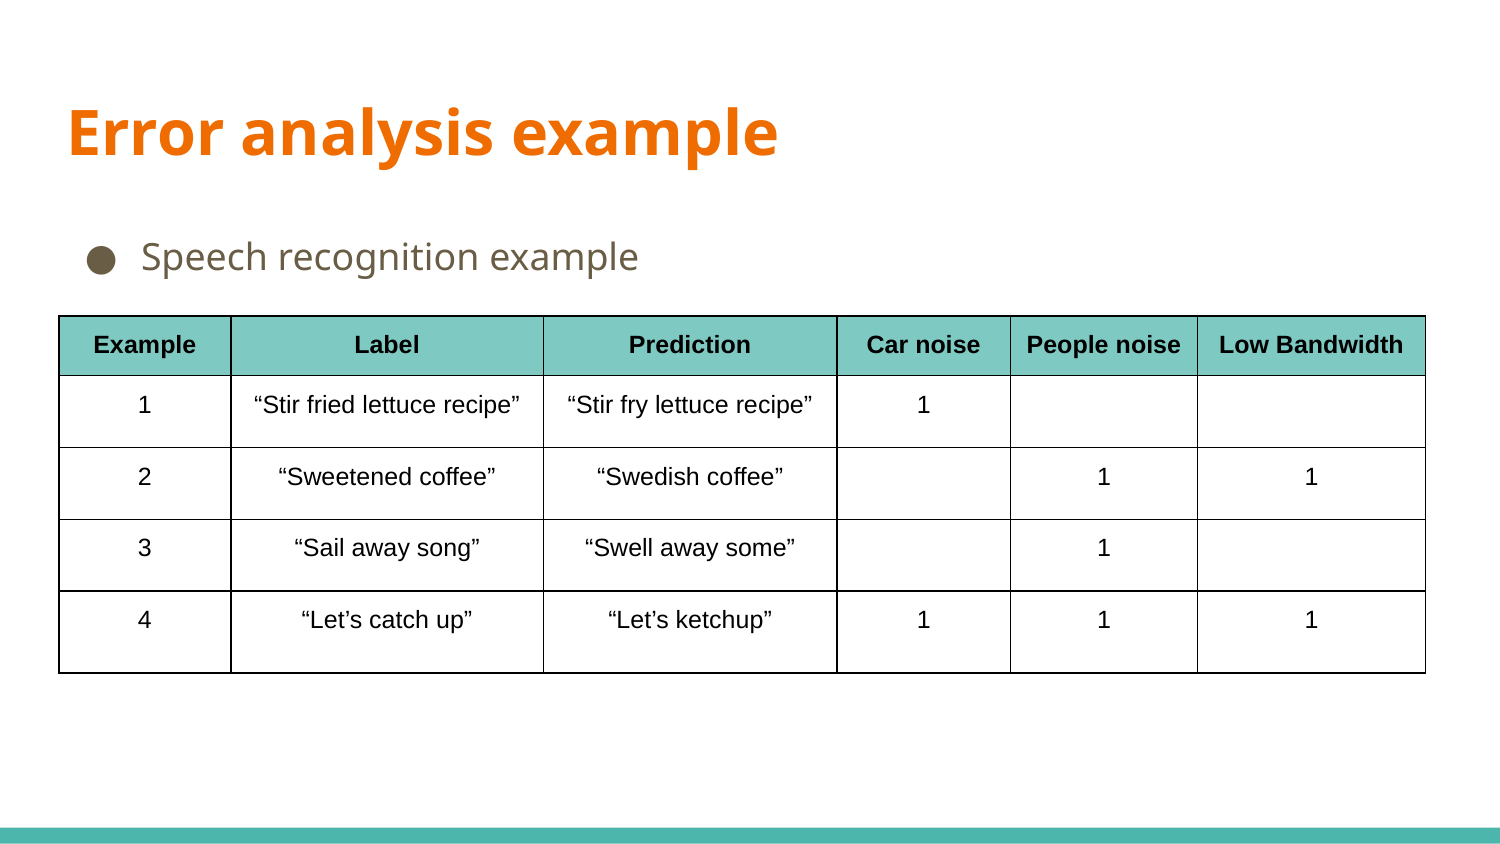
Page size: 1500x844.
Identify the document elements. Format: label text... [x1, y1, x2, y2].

table_cell 1 [838, 376, 1010, 447]
table_cell “Swell away some” [544, 520, 836, 590]
table_cell [1198, 520, 1425, 590]
table_cell 1 [1011, 520, 1197, 590]
table_cell [1198, 376, 1425, 447]
table_header Label [232, 317, 543, 375]
table_cell 1 [1011, 448, 1197, 519]
table_cell 1 [1011, 592, 1197, 672]
table_cell “Let’s ketchup” [544, 592, 836, 672]
table_cell 1 [1198, 448, 1425, 519]
table_header Car noise [838, 317, 1010, 375]
list Speech recognition example [51, 207, 1449, 750]
table_cell 1 [1198, 592, 1425, 672]
table_cell 1 [60, 376, 230, 447]
table_cell [838, 448, 1010, 519]
table_cell 2 [60, 448, 230, 519]
table_cell [1011, 376, 1197, 447]
table_cell [838, 520, 1010, 590]
table_header Low Bandwidth [1198, 317, 1425, 375]
table_header People noise [1011, 317, 1197, 375]
table_cell “Sail away song” [232, 520, 543, 590]
table_cell “Let’s catch up” [232, 592, 543, 672]
table_cell “Stir fried lettuce recipe” [232, 376, 543, 447]
table_cell “Sweetened coffee” [232, 448, 543, 519]
table_cell 1 [838, 592, 1010, 672]
title Error analysis example [51, 72, 1449, 189]
table_cell 3 [60, 520, 230, 590]
table_header Example [60, 317, 230, 375]
table_cell 4 [60, 592, 230, 672]
table_cell “Stir fry lettuce recipe” [544, 376, 836, 447]
table_header Prediction [544, 317, 836, 375]
table_cell “Swedish coffee” [544, 448, 836, 519]
